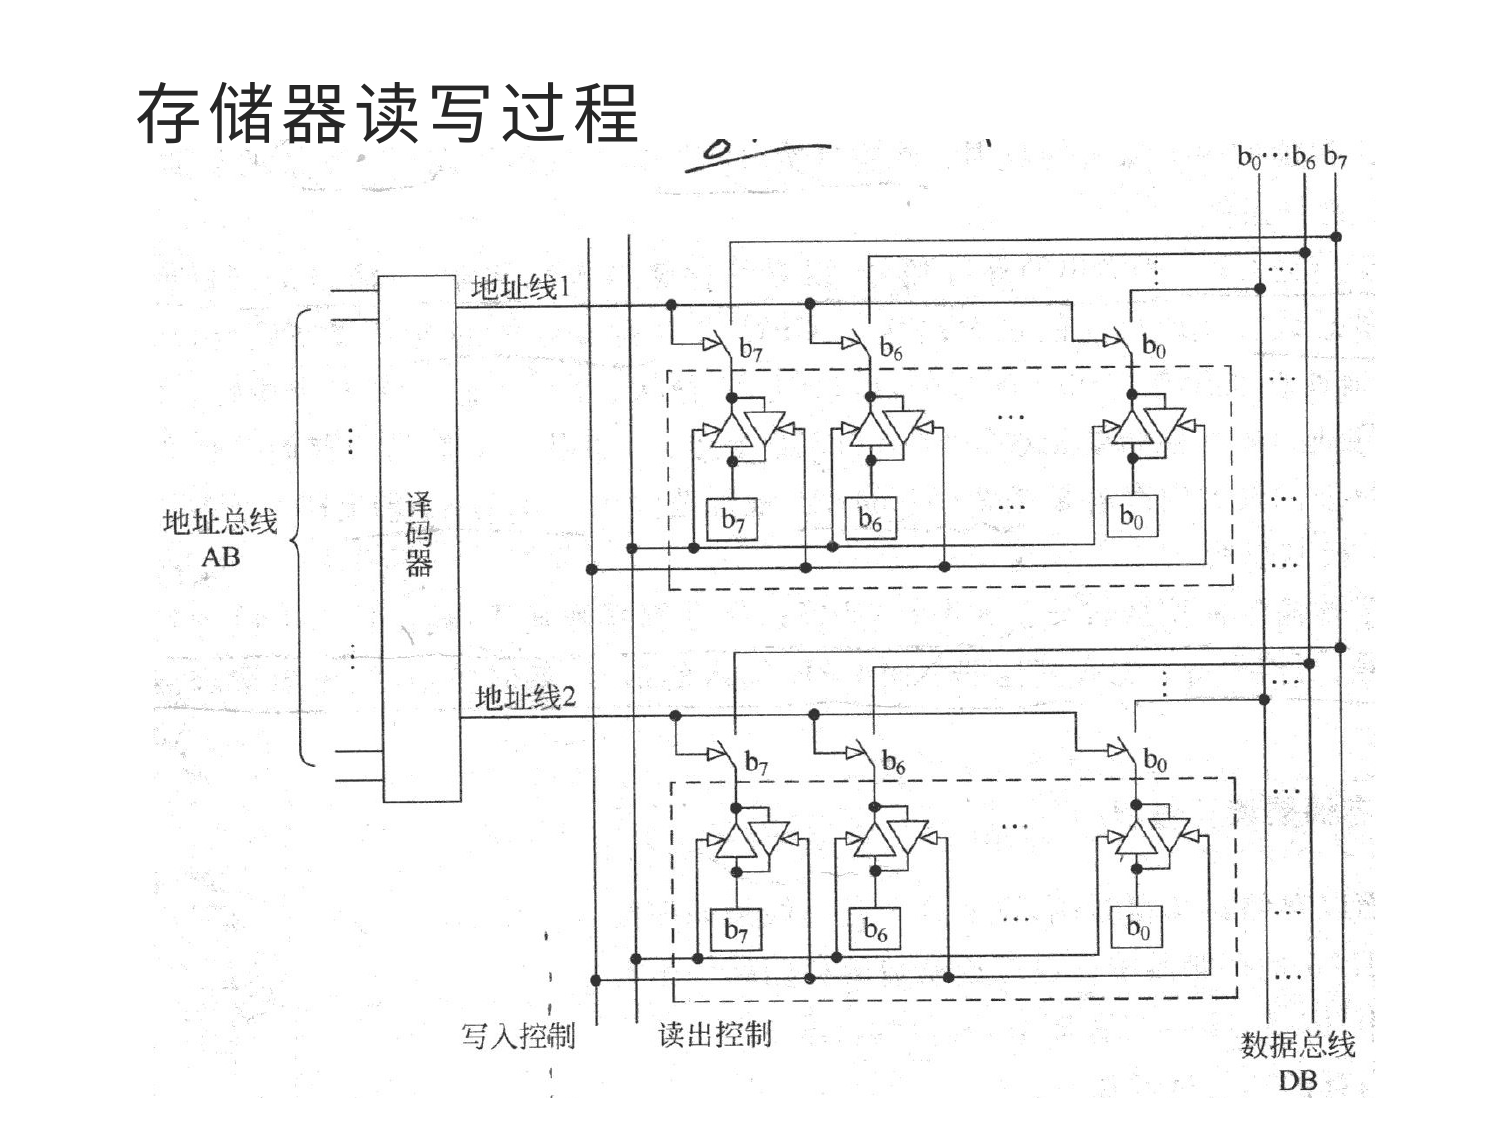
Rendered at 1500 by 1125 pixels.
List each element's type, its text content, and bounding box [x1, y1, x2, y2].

picture [153, 139, 1376, 1098]
text_box 存储器读写过程 [120, 64, 1409, 160]
